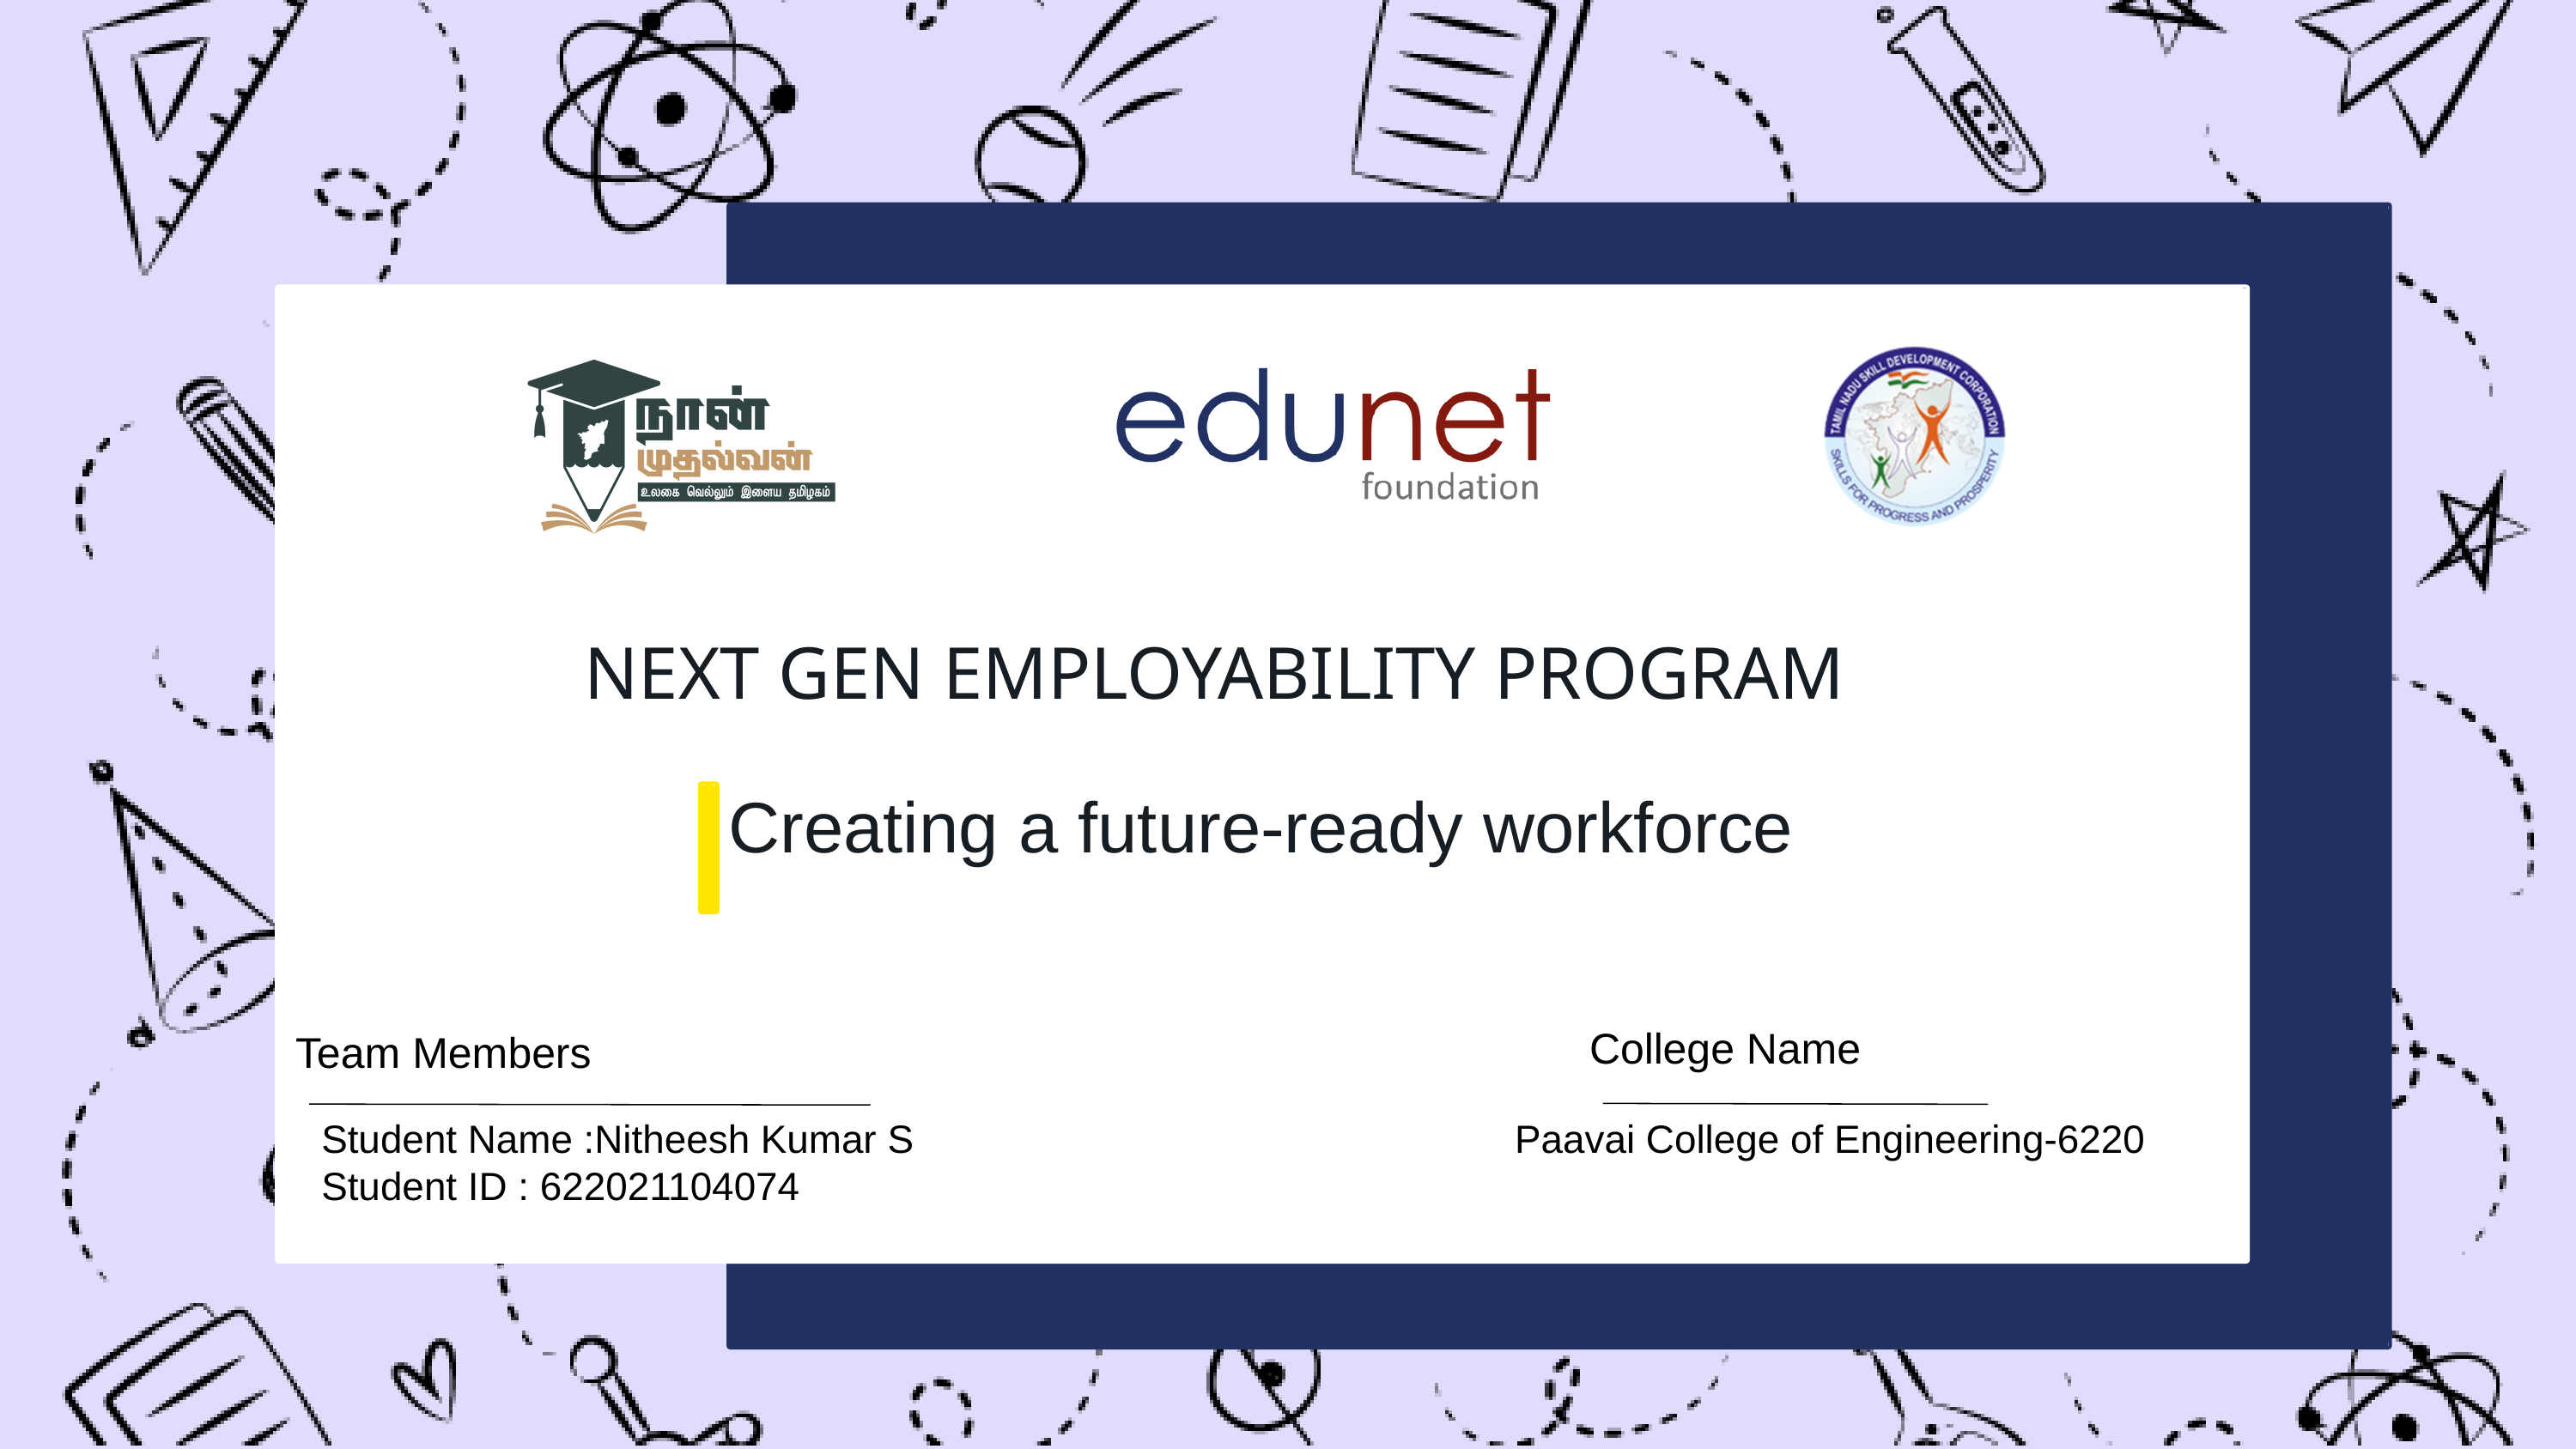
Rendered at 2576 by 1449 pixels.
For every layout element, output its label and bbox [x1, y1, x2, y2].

text_box [0, 0, 2576, 1449]
text_box [697, 781, 720, 915]
text_box [274, 284, 2251, 1264]
text_box [726, 202, 2392, 1350]
